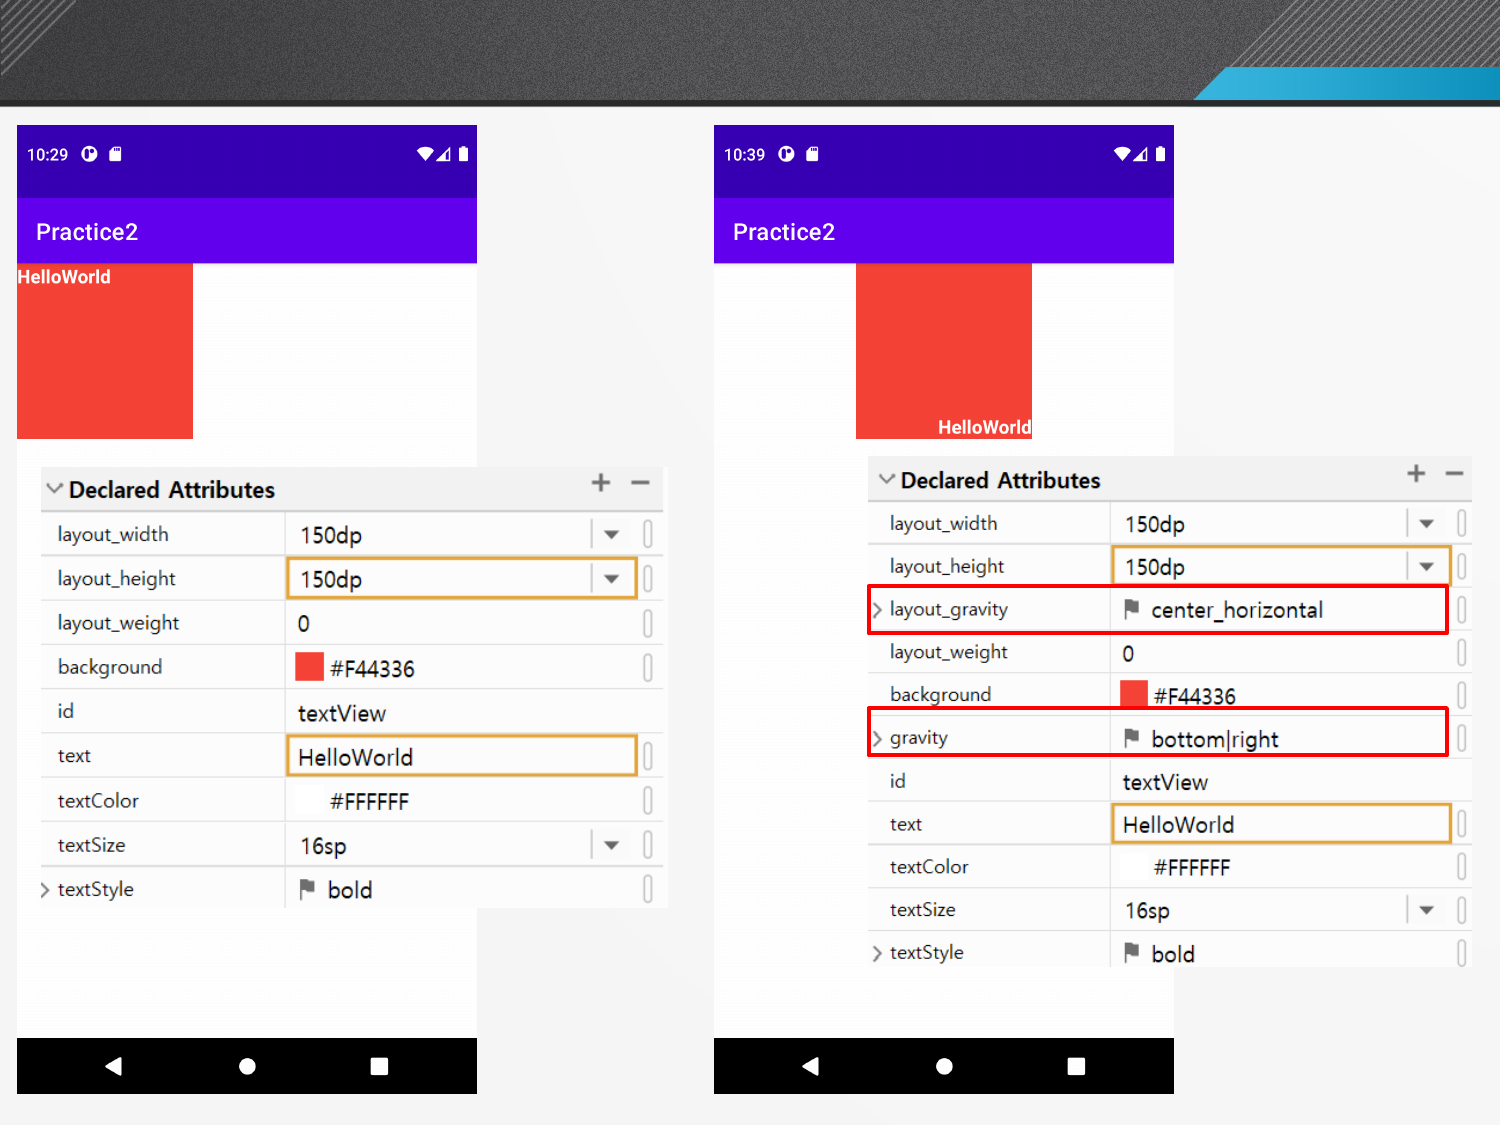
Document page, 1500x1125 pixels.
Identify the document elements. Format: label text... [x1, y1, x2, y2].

text_box gravity와 layout_gravity 속성: 뷰 정렬 [0, 5, 1238, 101]
picture [0, 0, 1500, 1125]
